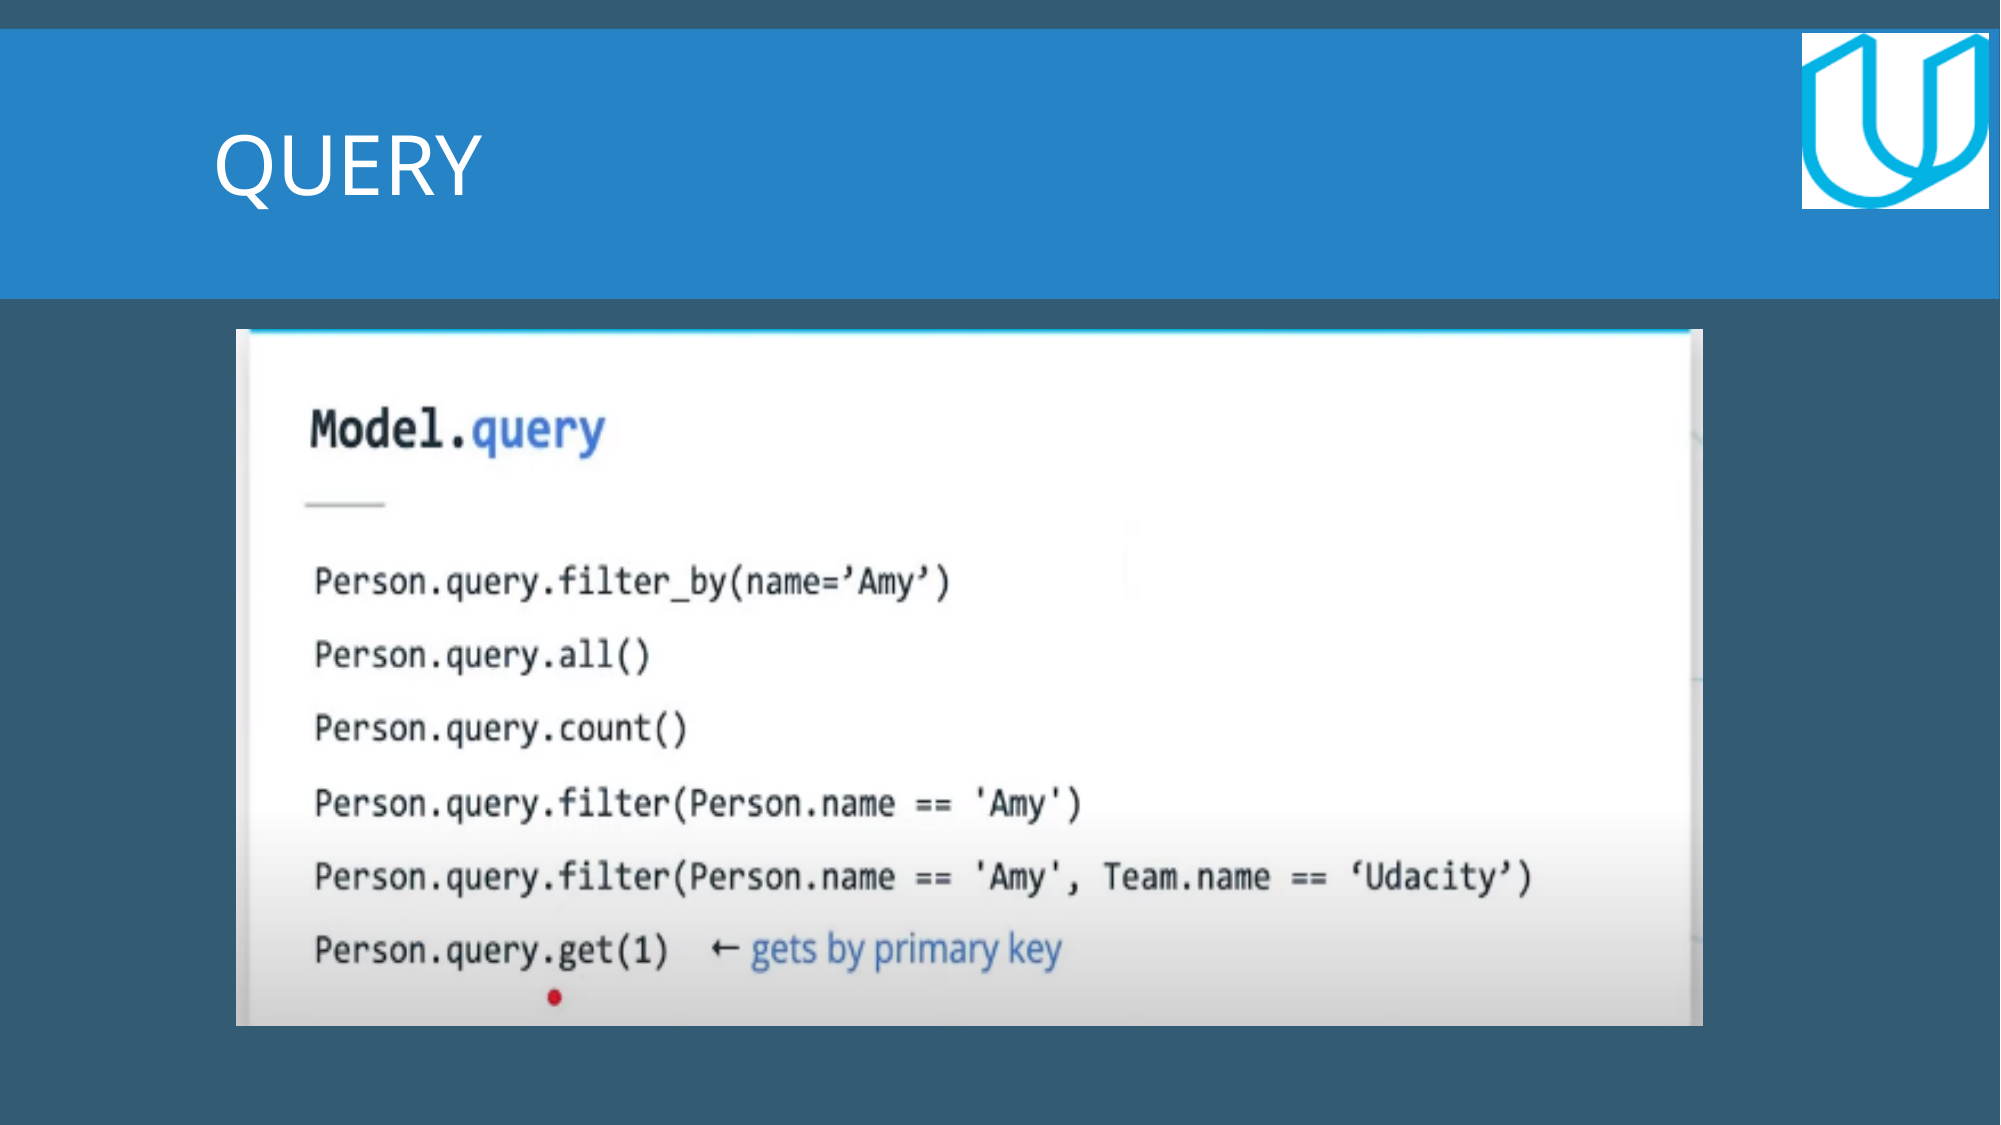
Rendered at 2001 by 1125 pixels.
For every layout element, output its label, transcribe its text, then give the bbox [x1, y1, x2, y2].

picture [1745, 27, 2000, 210]
title query [197, 46, 1803, 295]
picture [236, 329, 1703, 1026]
picture [1933, 47, 1974, 167]
picture [1816, 47, 1912, 197]
